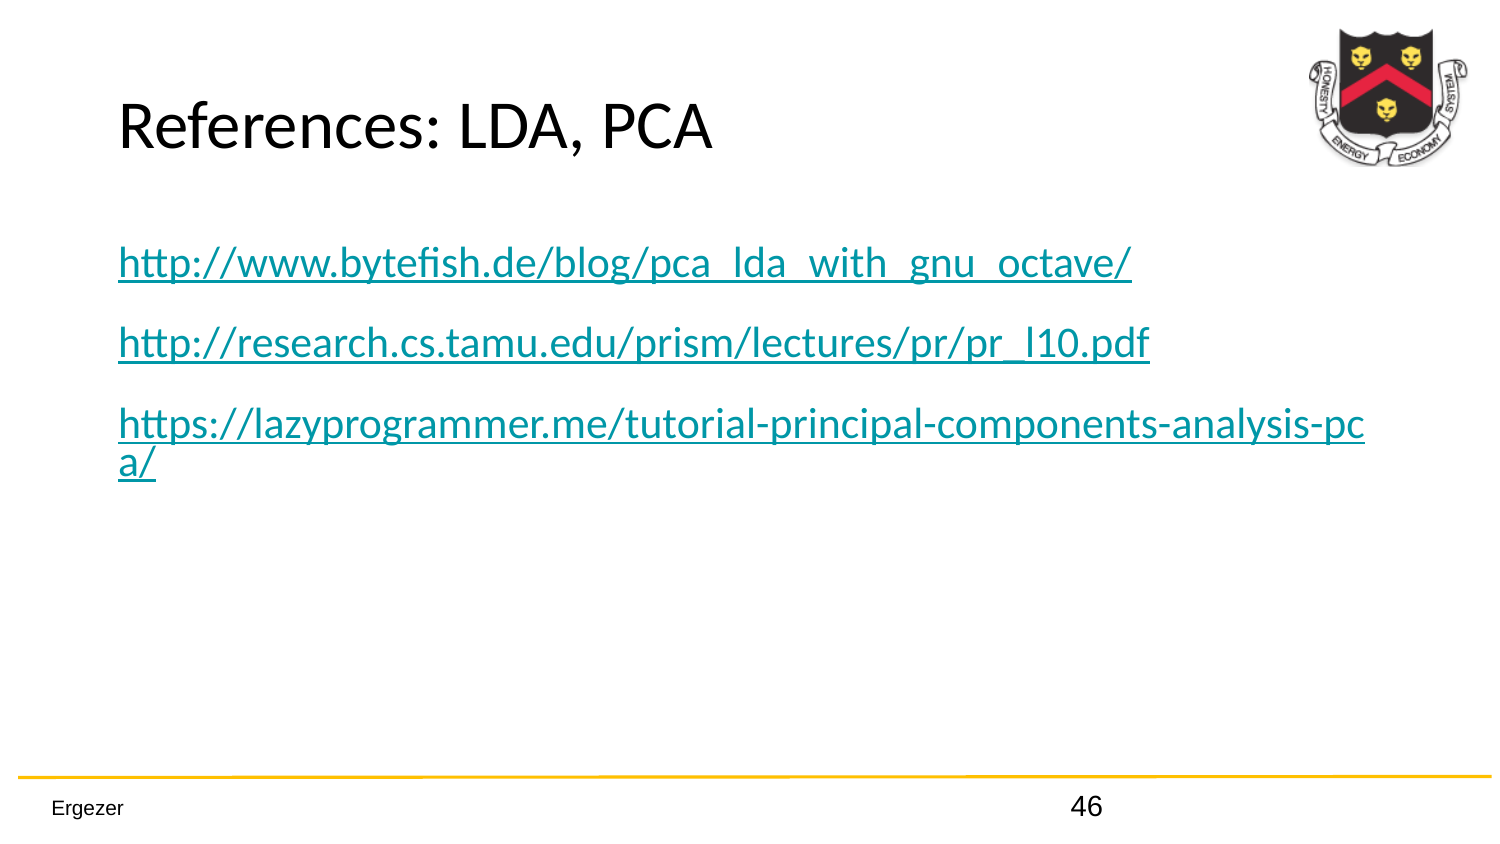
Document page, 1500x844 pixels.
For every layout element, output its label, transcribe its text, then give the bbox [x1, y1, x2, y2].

list http://www.bytefish.de/blog/pca_lda_with_gnu_octave/ http://research.cs.tamu.edu/prism/lectures/pr/pr_l10.pdf https://lazyprogrammer.me/tutorial-principal-components-analysis-pca/ [103, 224, 1397, 760]
picture [1309, 28, 1470, 167]
title References: LDA, PCA [103, 44, 1397, 208]
slide_number ‹#› [1059, 782, 1397, 827]
